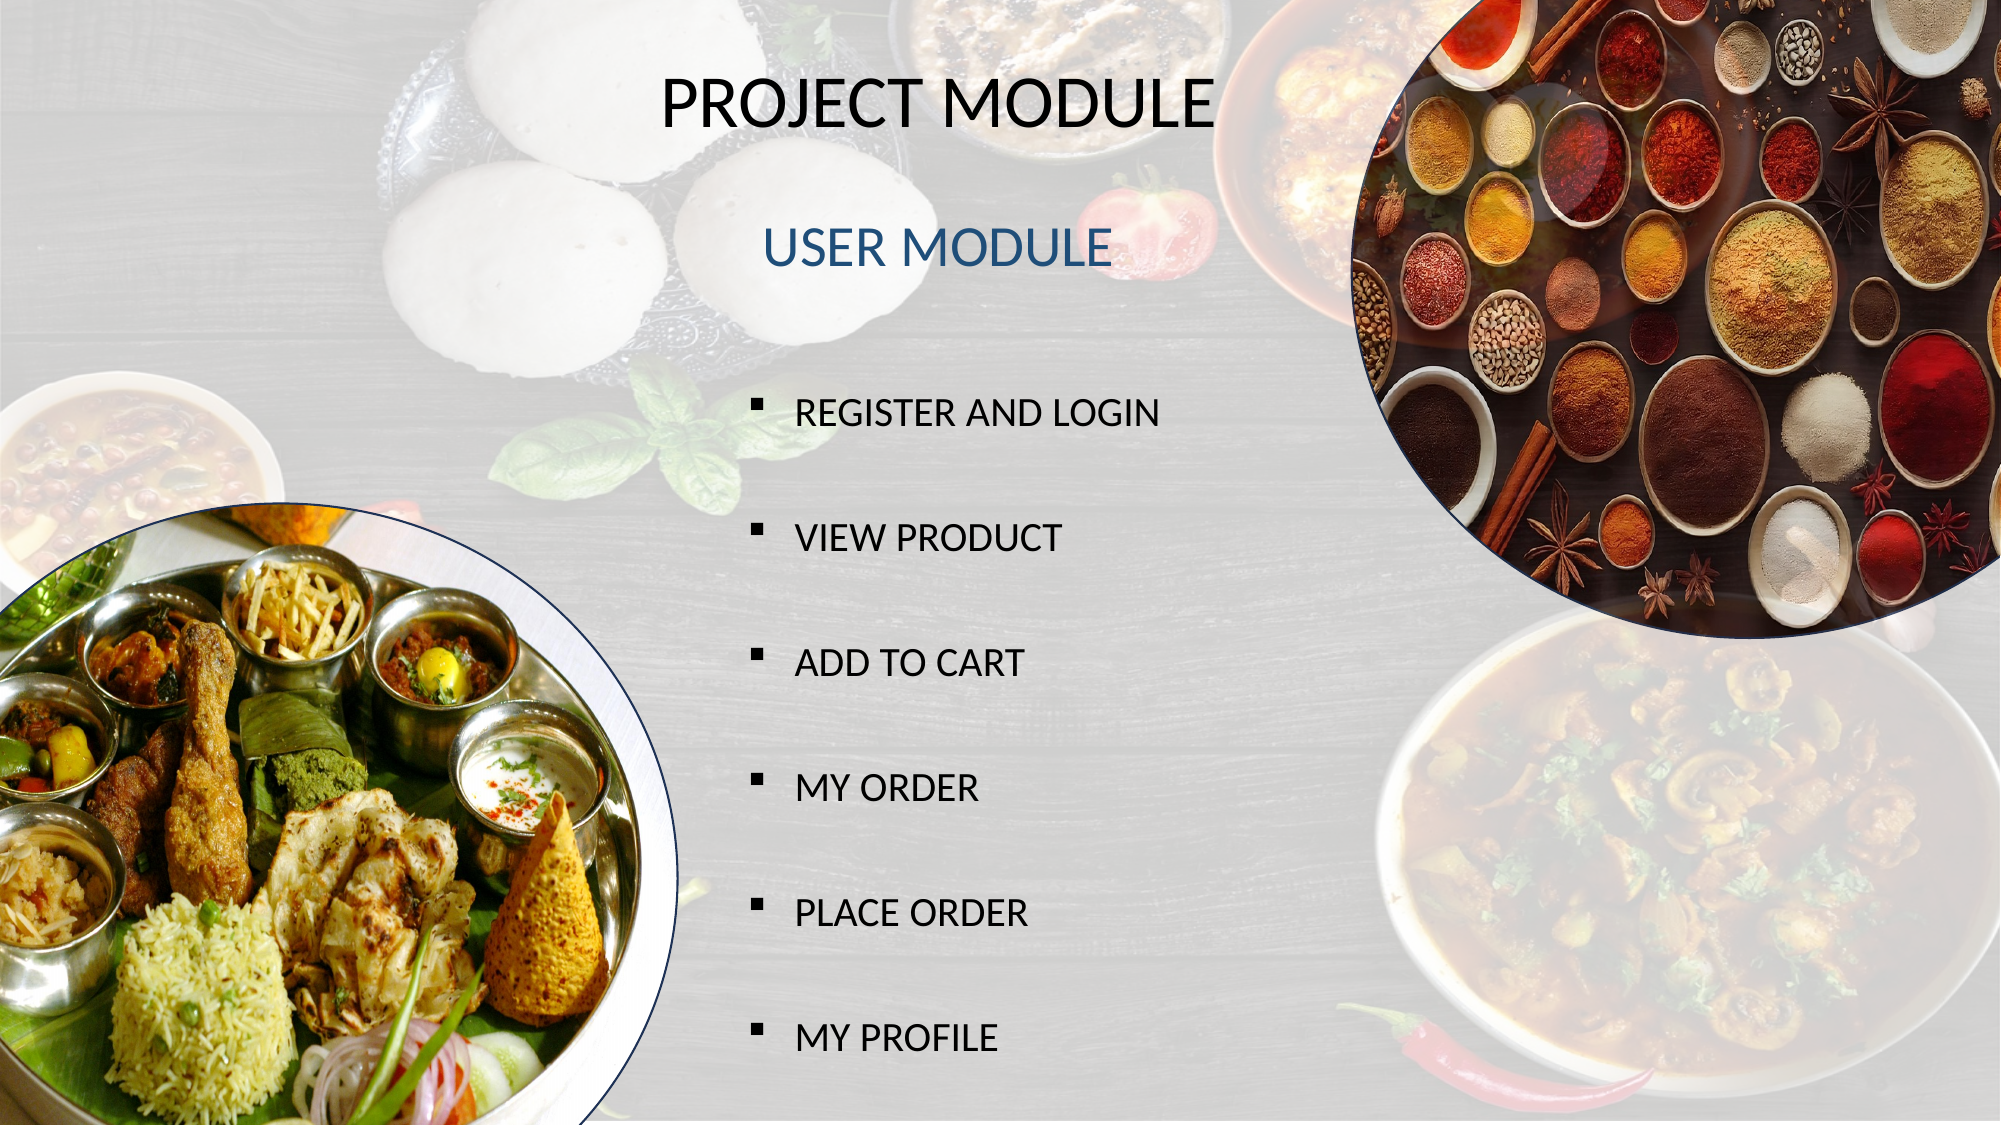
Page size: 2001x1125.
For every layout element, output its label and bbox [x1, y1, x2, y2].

text_box [0, 1121, 585, 1125]
picture [0, 0, 2000, 1121]
